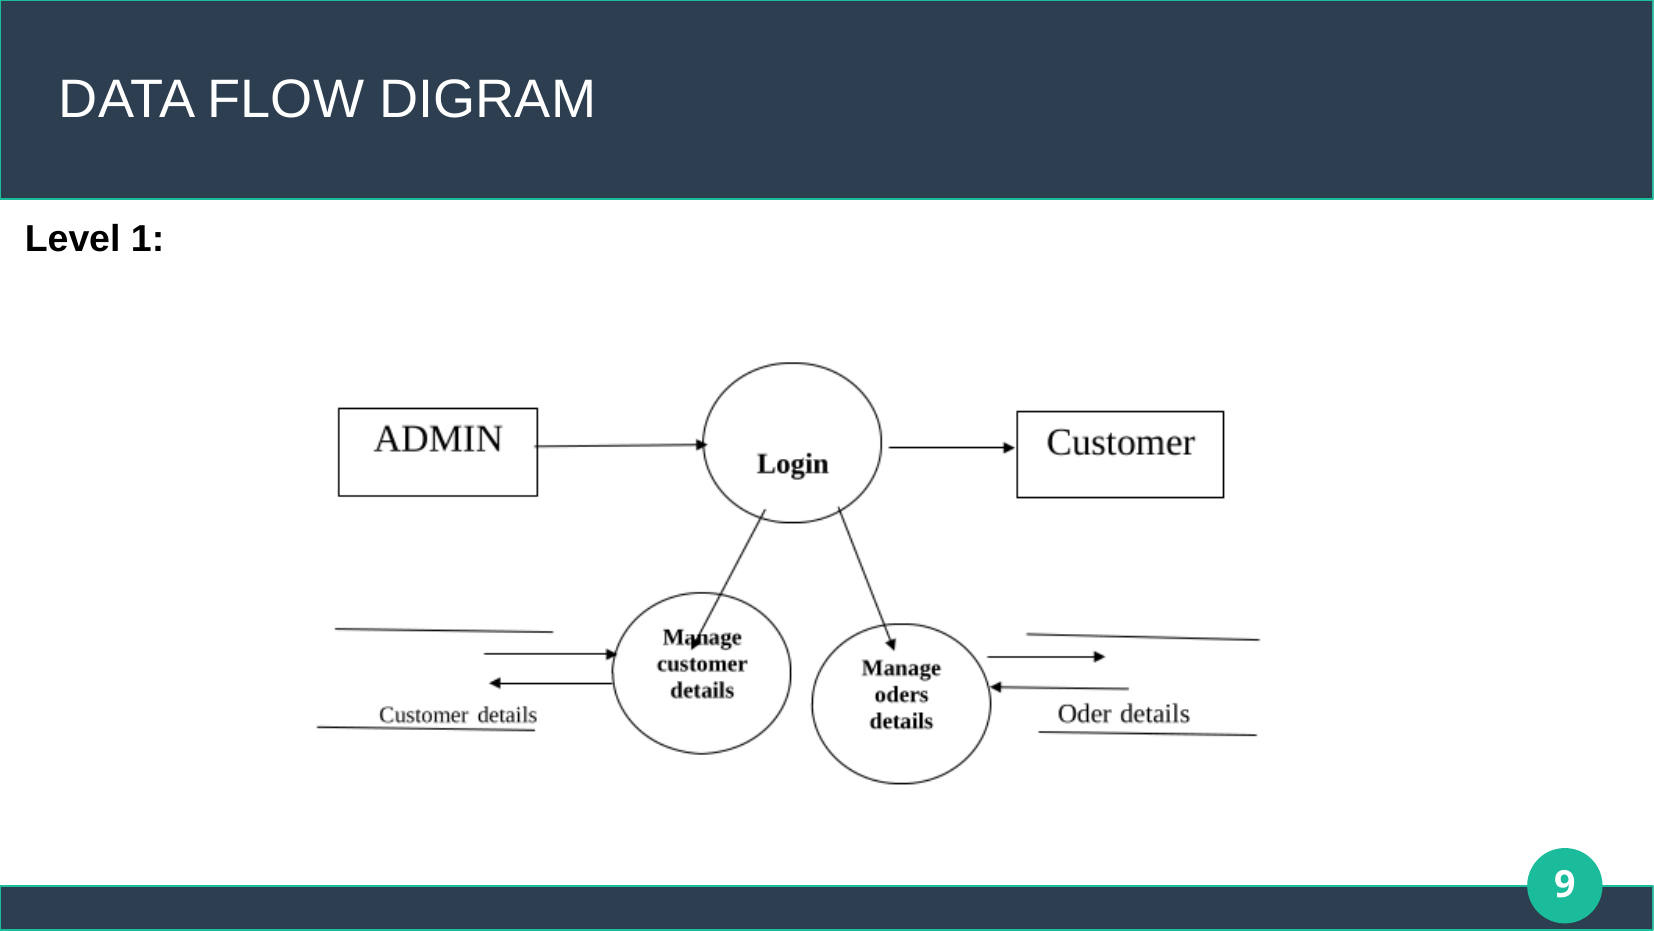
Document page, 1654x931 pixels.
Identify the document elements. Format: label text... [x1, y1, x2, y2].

picture [182, 322, 1309, 856]
slide_number 9 [1500, 843, 1630, 928]
text_box Level 1: [10, 206, 188, 305]
title DATA FLOW DIGRAM [59, 37, 1595, 155]
